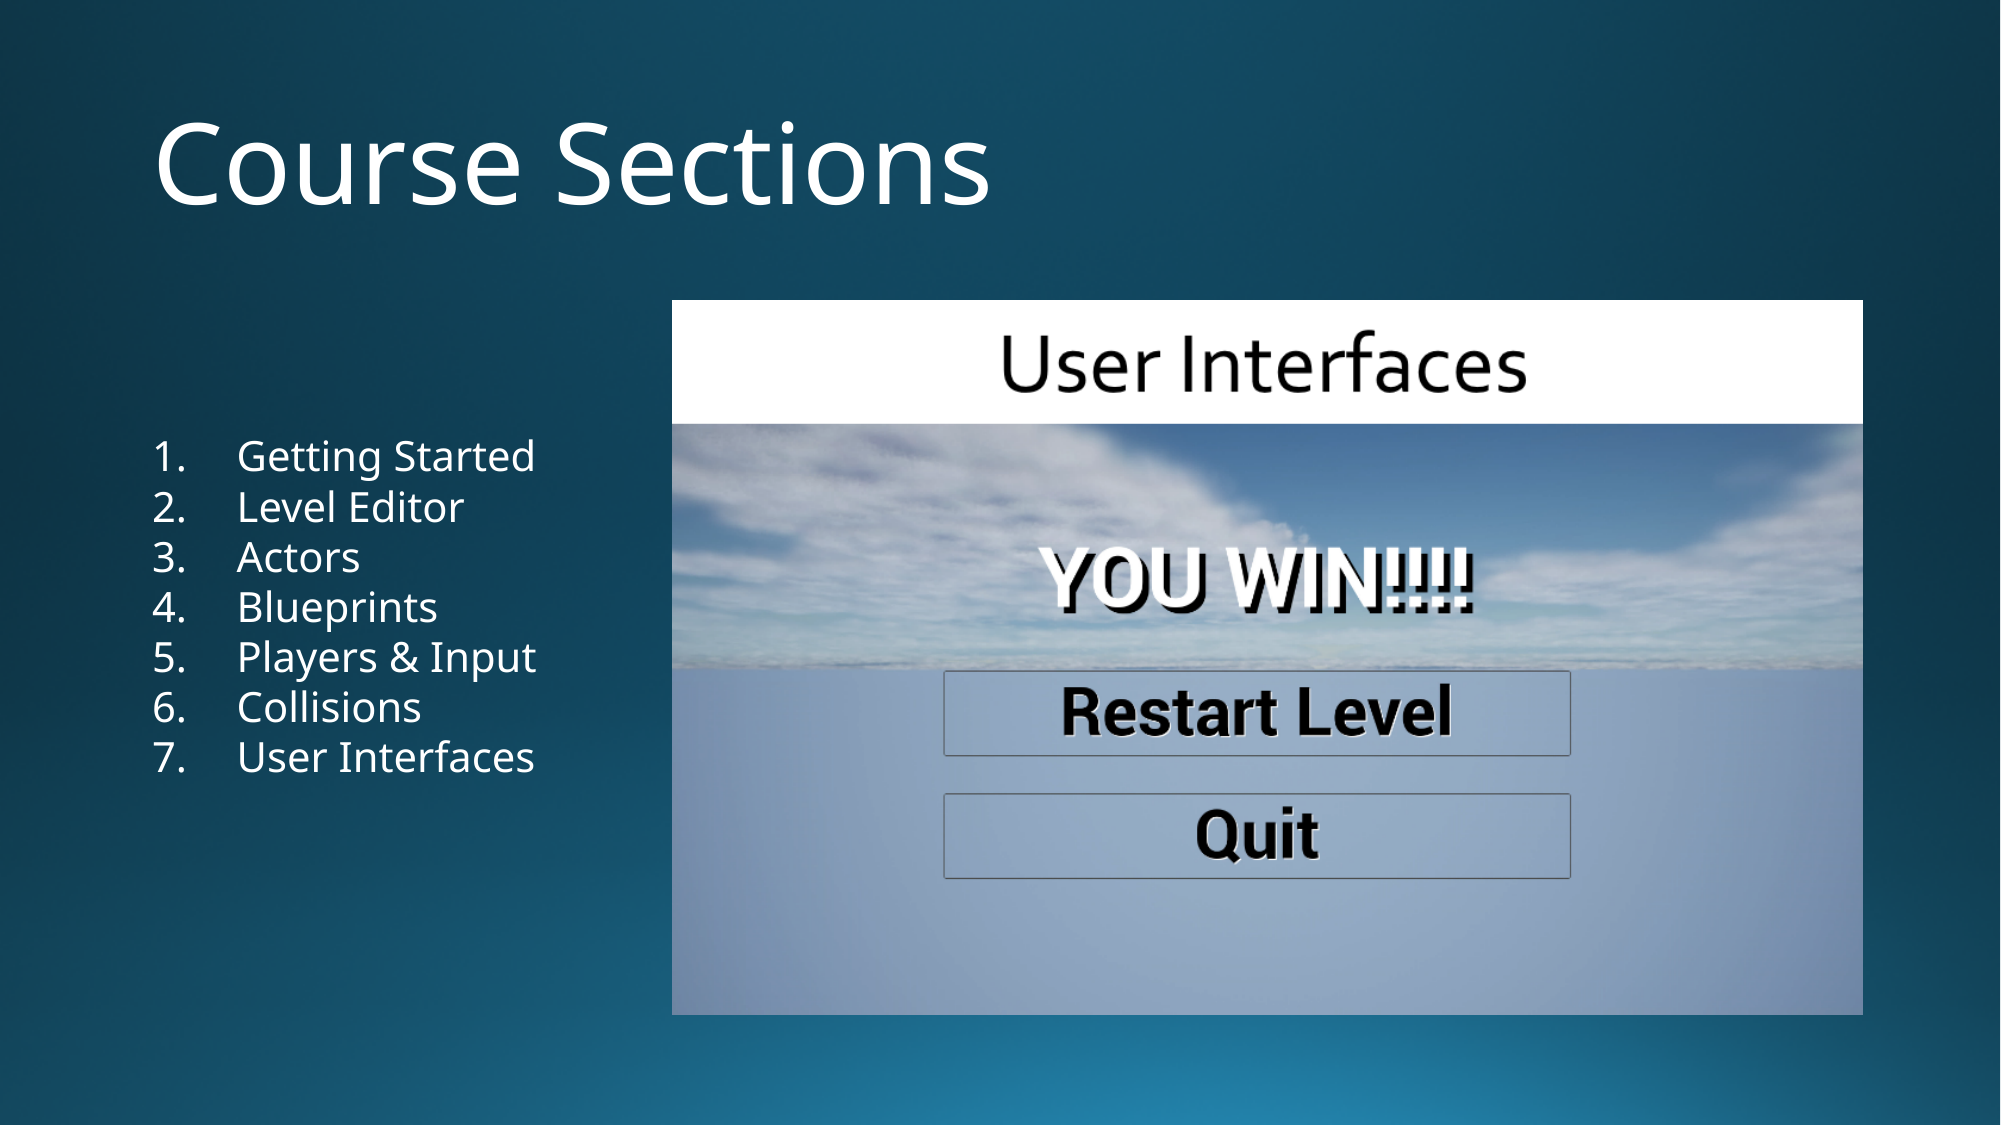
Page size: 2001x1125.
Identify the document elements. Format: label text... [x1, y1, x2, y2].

title Course Sections [137, 59, 1863, 278]
picture [0, 0, 2001, 1125]
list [672, 300, 1863, 1015]
text_box Getting Started Level Editor Actors Blueprints Players & Input Collisions User Interfaces [137, 422, 560, 788]
